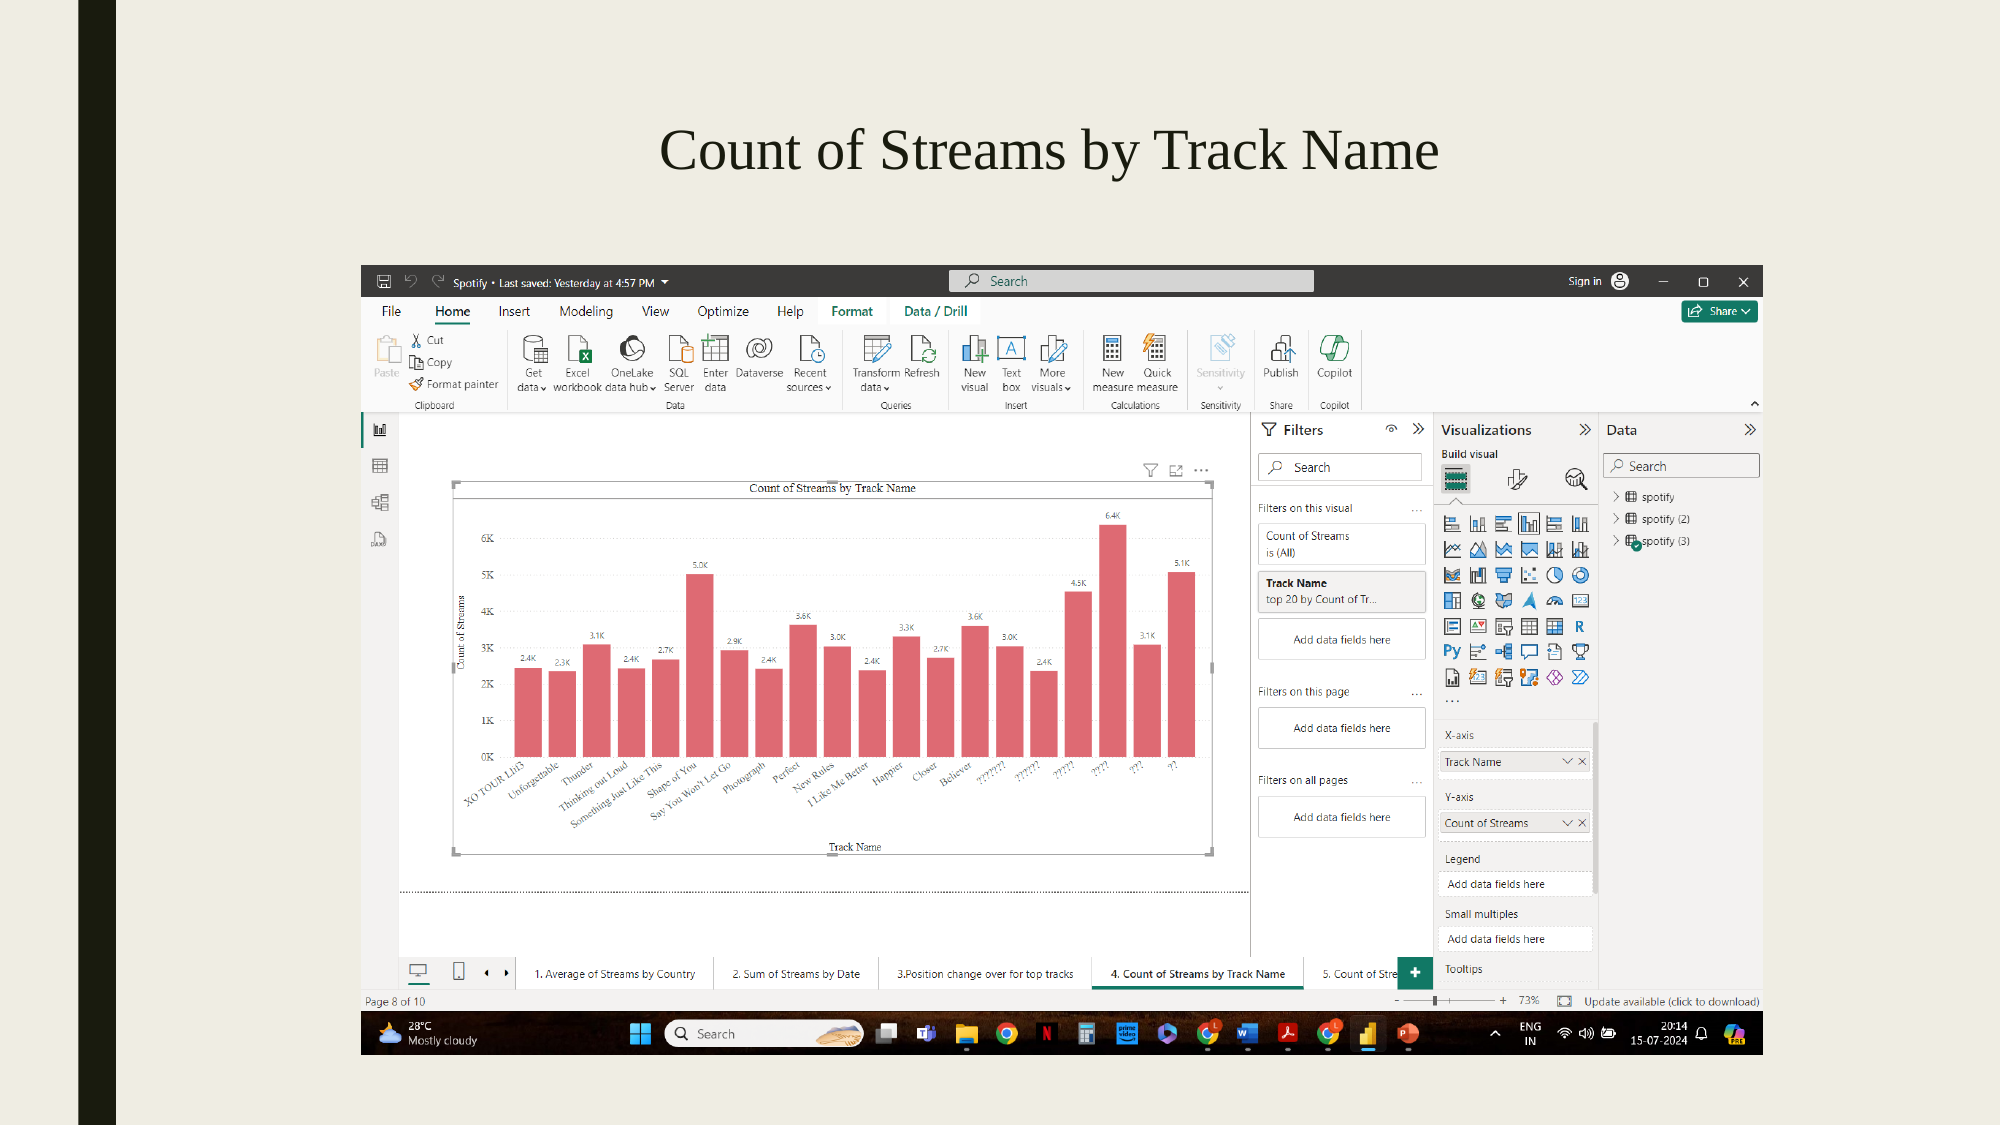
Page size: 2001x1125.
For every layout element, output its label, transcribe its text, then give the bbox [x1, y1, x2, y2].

picture [361, 265, 1763, 1055]
title Count of Streams by Track Name [286, 112, 1800, 266]
